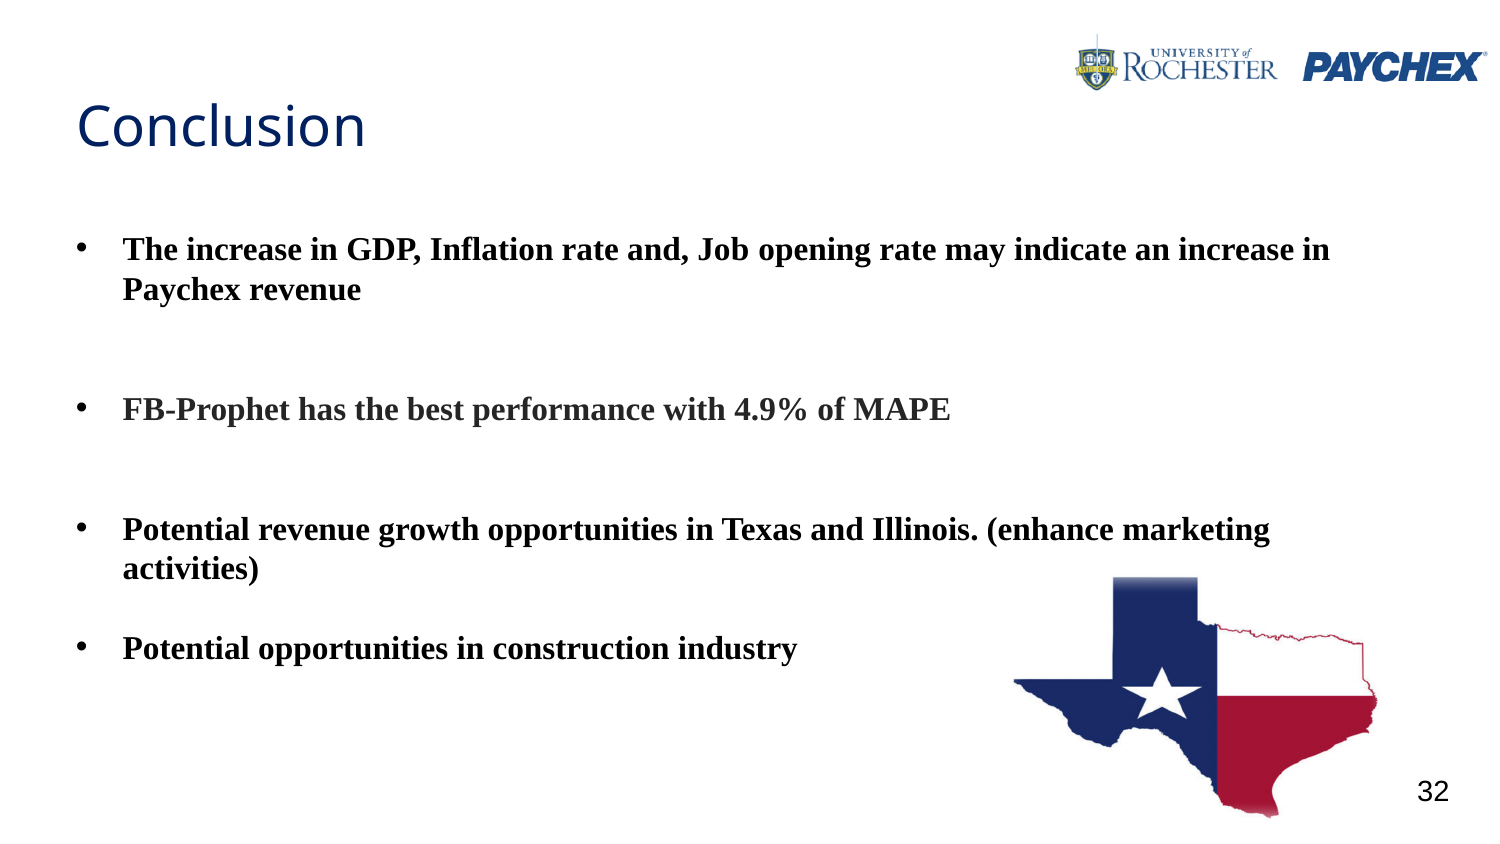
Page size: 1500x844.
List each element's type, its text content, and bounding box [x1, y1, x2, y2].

title Conclusion [61, 82, 1285, 173]
picture [986, 558, 1405, 837]
picture [1030, 0, 1500, 100]
text_box The increase in GDP, Inflation rate and, Job opening rate may indicate an increase in Paychex revenue FB-Prophet has the best performance with 4.9% of MAPE Potential revenue growth opportunities in Texas and Illinois. (enhance marketing activities) Potential opportunities in construction industry [61, 179, 1384, 674]
text_box 32 [1410, 764, 1493, 830]
